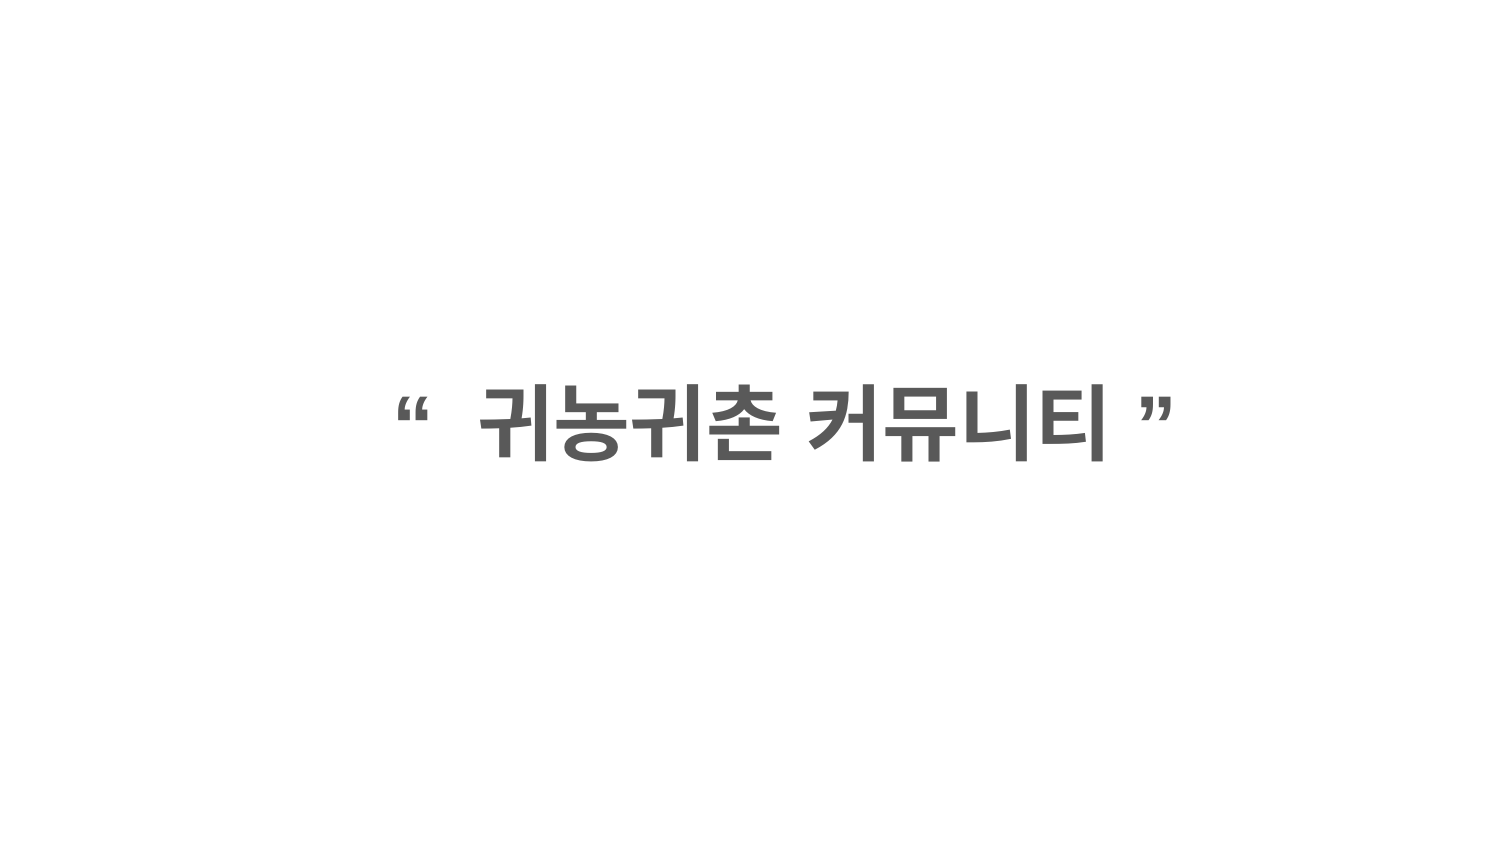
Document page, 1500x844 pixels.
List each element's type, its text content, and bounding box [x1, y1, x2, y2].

text_box “ 귀농귀촌 커뮤니티 ” [377, 356, 1458, 487]
